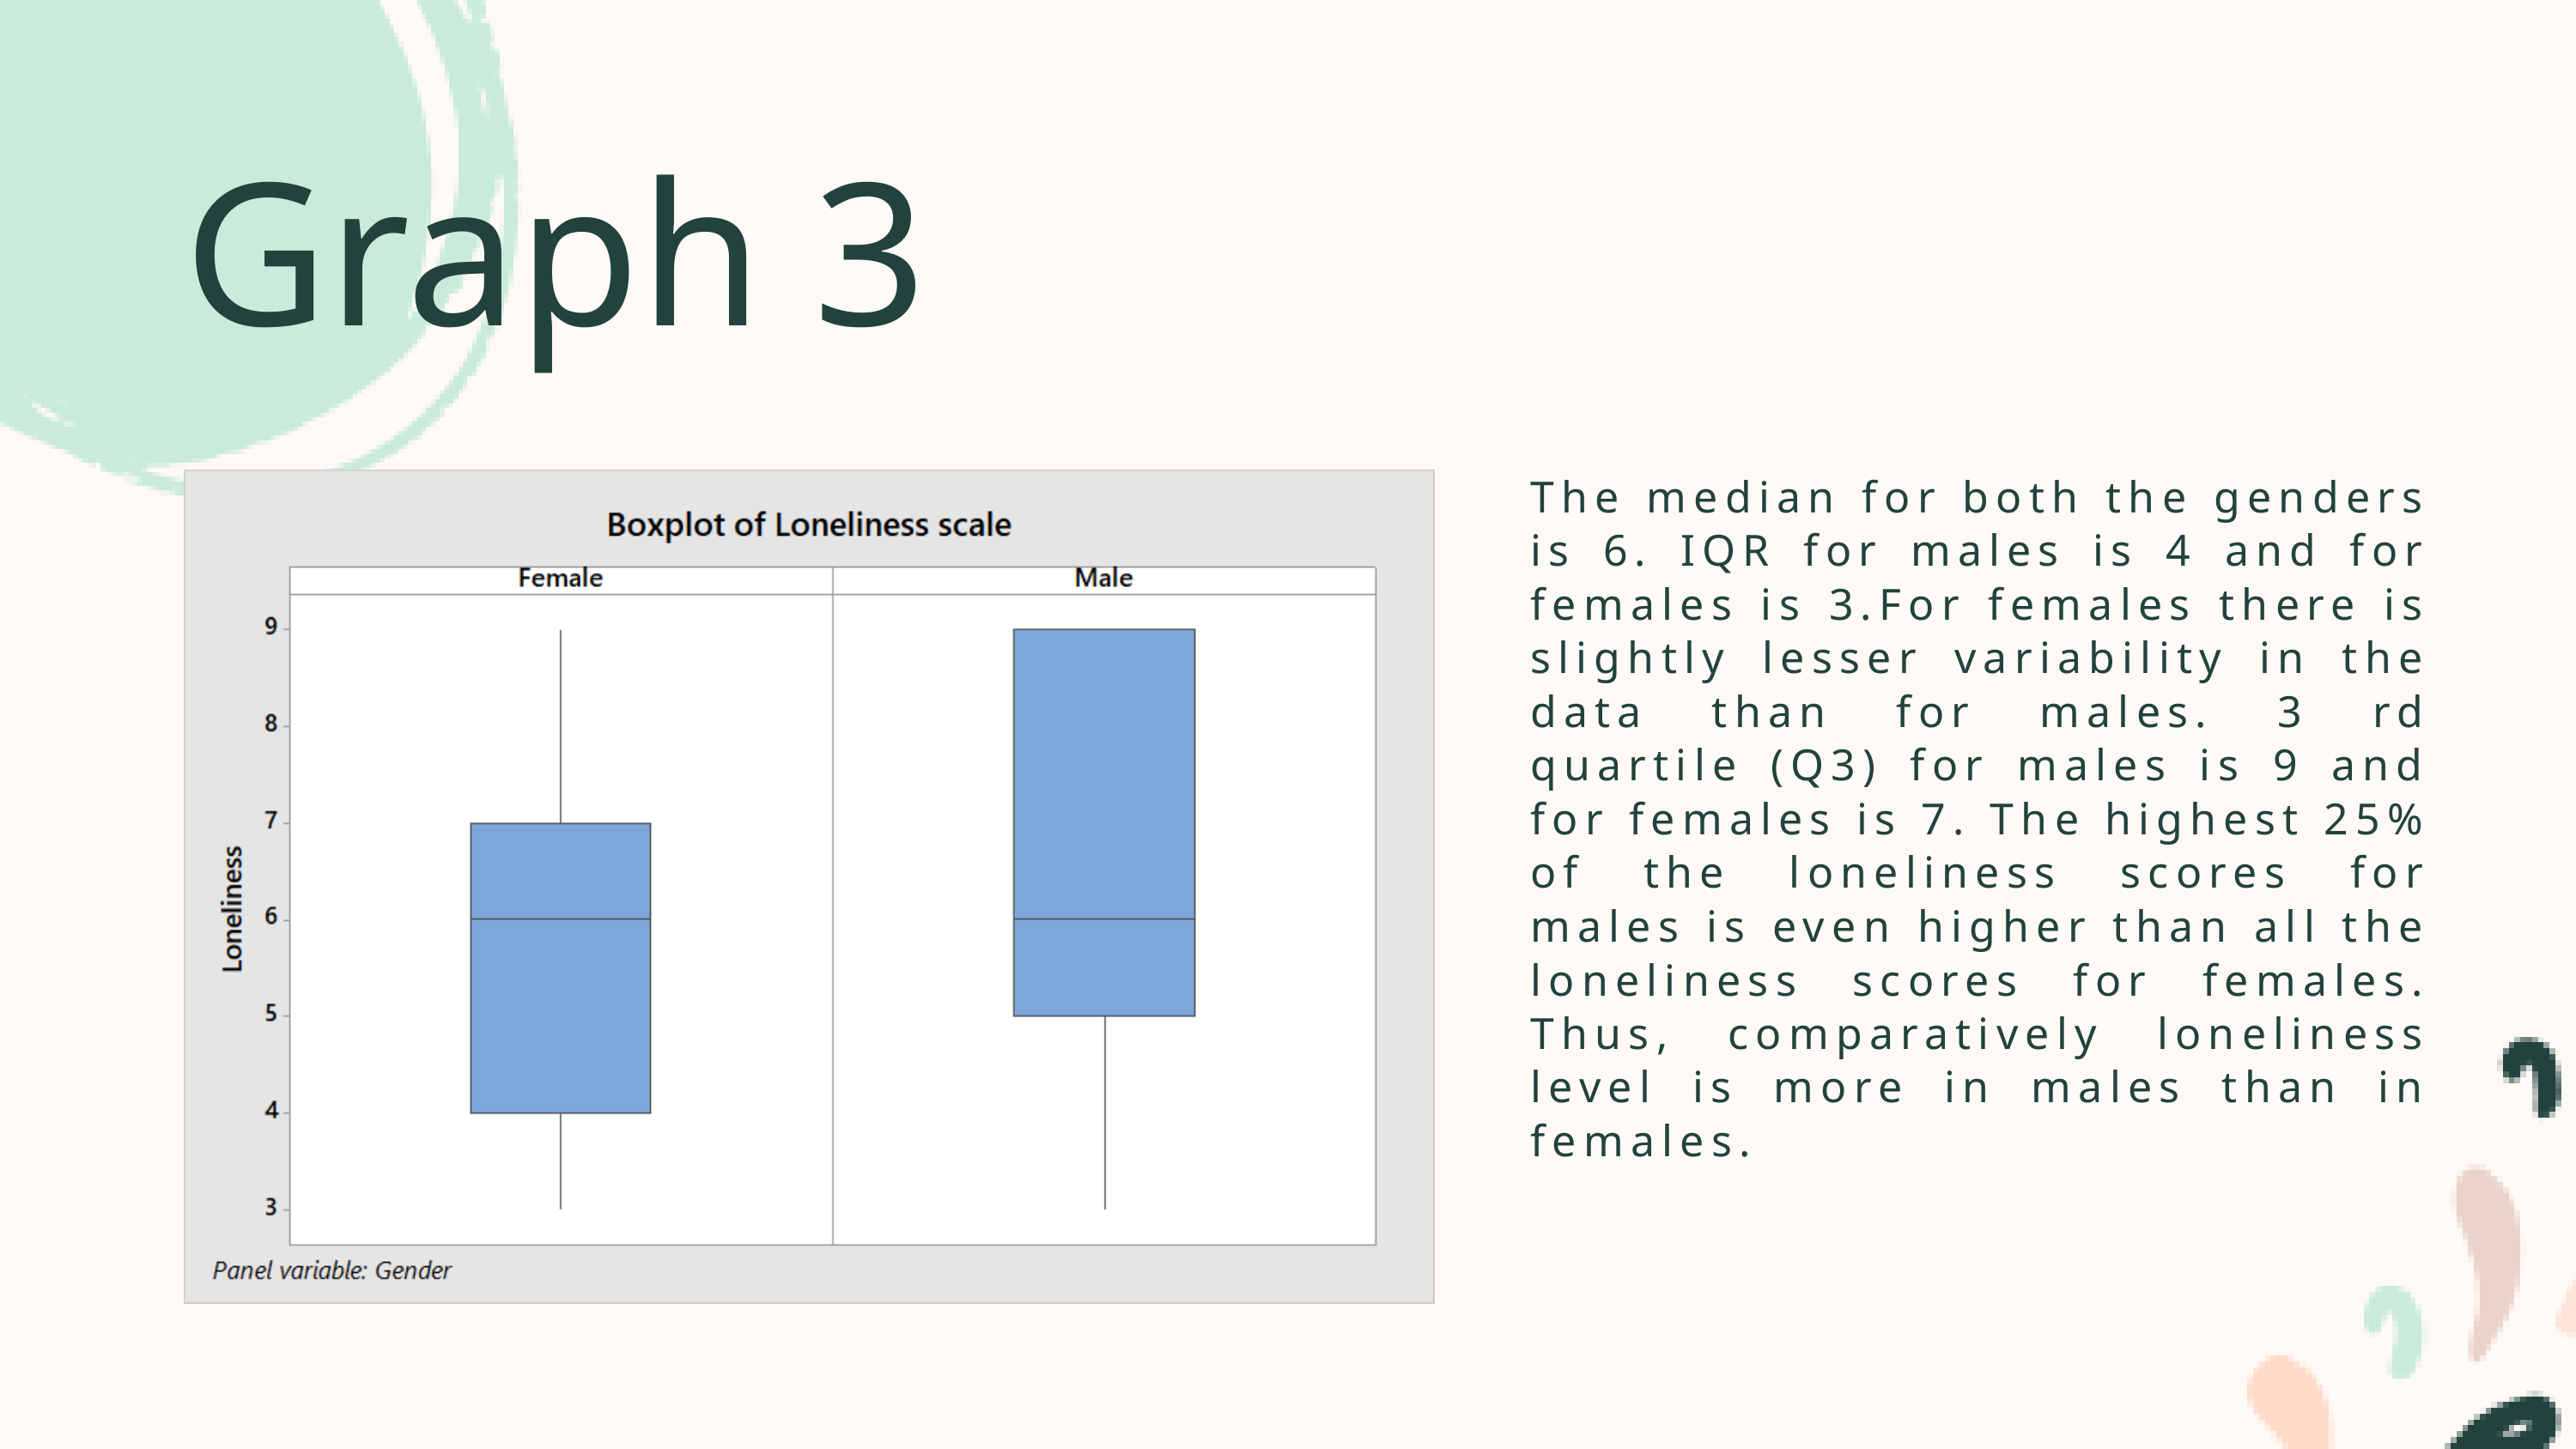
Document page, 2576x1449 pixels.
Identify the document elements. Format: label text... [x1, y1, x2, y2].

picture [0, 0, 1435, 1304]
text_box Graph 3 [528, 198, 1288, 366]
picture [2242, 1013, 2576, 1449]
text_box The median for both the genders is 6. IQR for males is 4 and for females is 3.For females there is slightly lesser variability in the data than for males. 3 rd quartile (Q3) for males is 9 and for females is 7. The highest 25% of the loneliness scores for males is even higher than all the loneliness scores for females. Thus, comparatively loneliness level is more in males than in females. [1530, 467, 2432, 1166]
